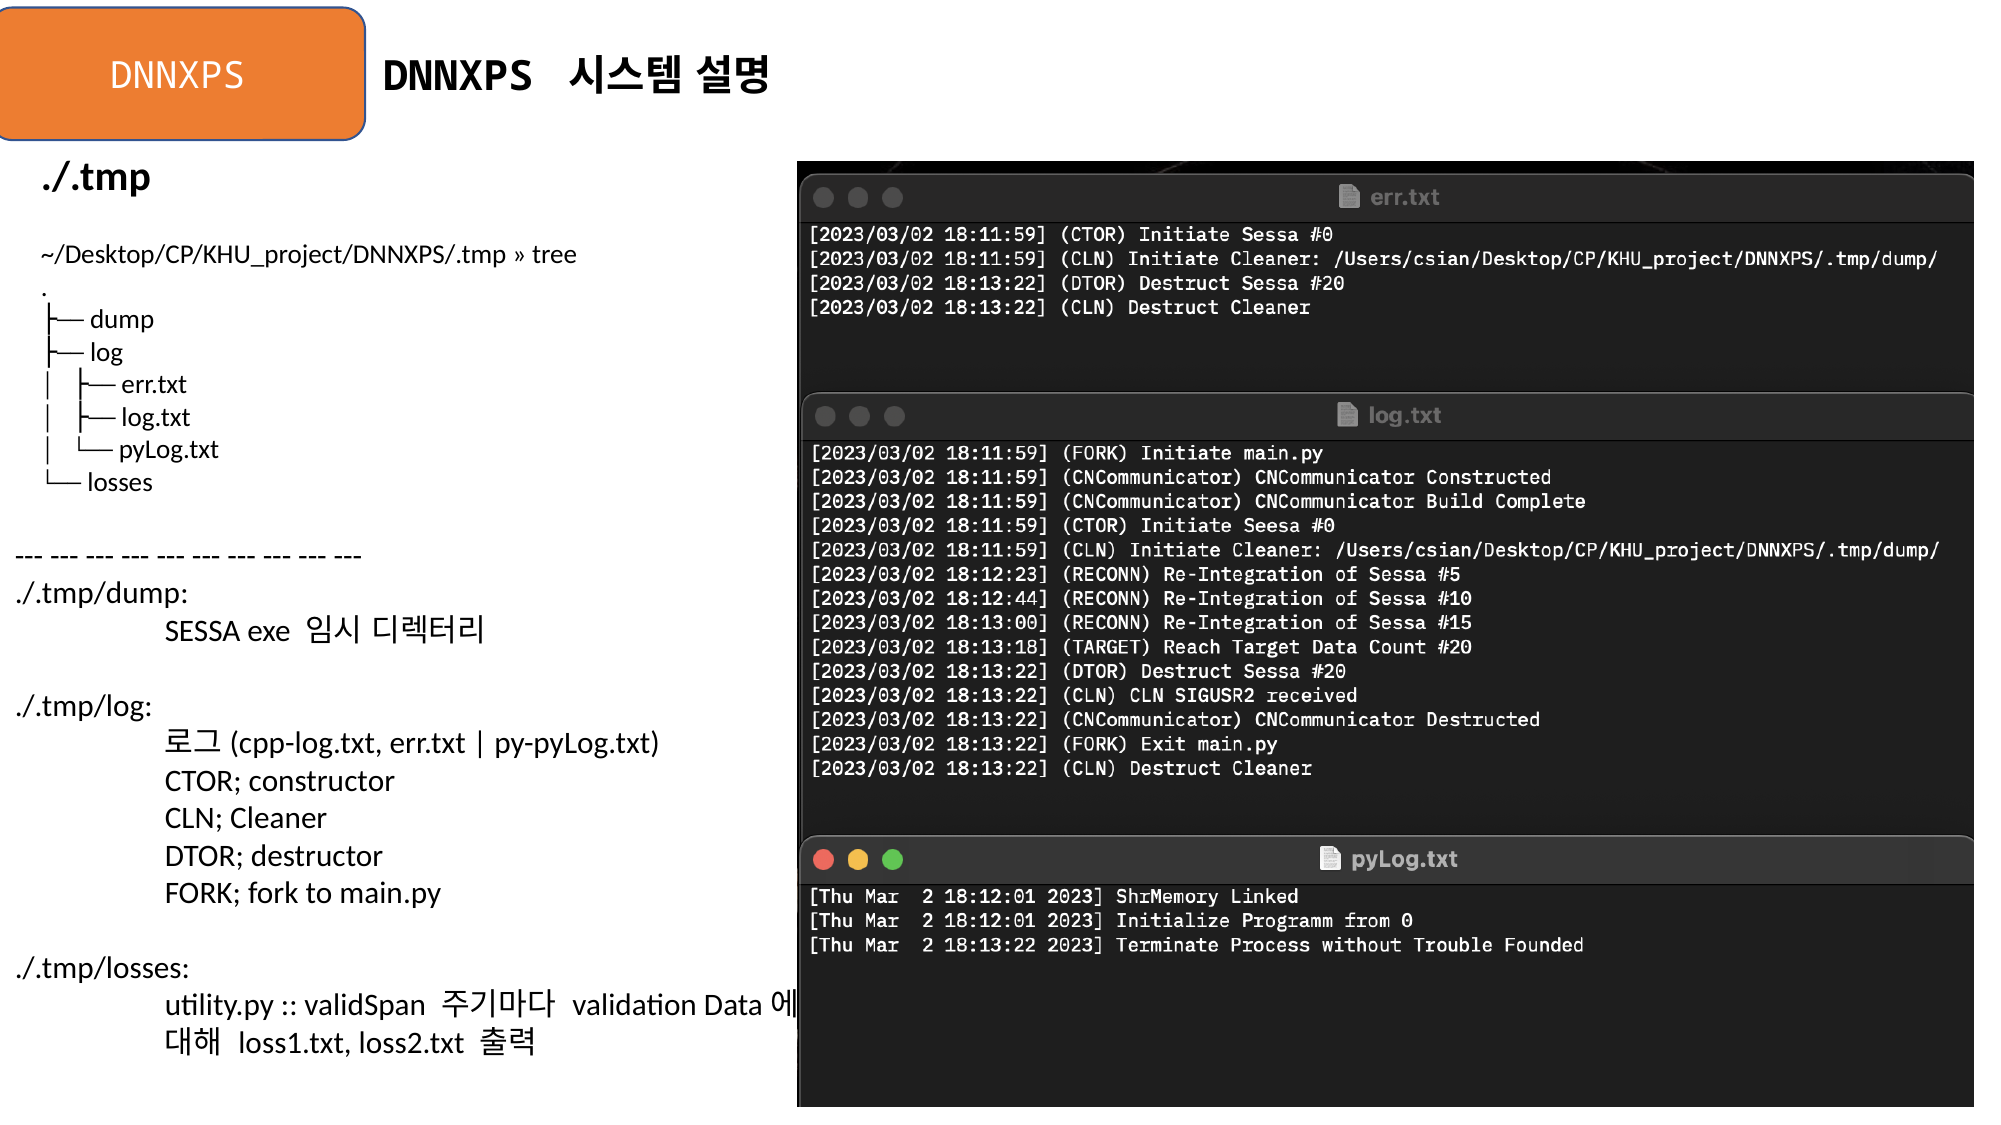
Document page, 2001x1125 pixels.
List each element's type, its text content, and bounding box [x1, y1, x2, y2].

text_box ./.tmp ~/Desktop/CP/KHU_project/DNNXPS/.tmp » tree . ├── dump ├── log │ ├── err.txt │ ├── log.txt │ └── pyLog.txt └── losses [26, 141, 1473, 504]
text_box DNNXPS [0, 6, 367, 142]
picture [797, 161, 1974, 1107]
text_box DNNXPS 시스템 설명 [368, 40, 1545, 106]
text_box --- --- --- --- --- --- --- --- --- --- ./.tmp/dump: SESSA exe 임시 디렉터리 ./.tmp/log: 로그(cpp-log.txt, err.txt | py-pyLog.txt) CTOR; constructor CLN; Cleaner DTOR; destructor FORK; fork to main.py ./.tmp/losses: utility.py :: validSpan 주기마다 validation Data에 대해 loss1.txt, loss2.txt 출력 [0, 527, 797, 1067]
